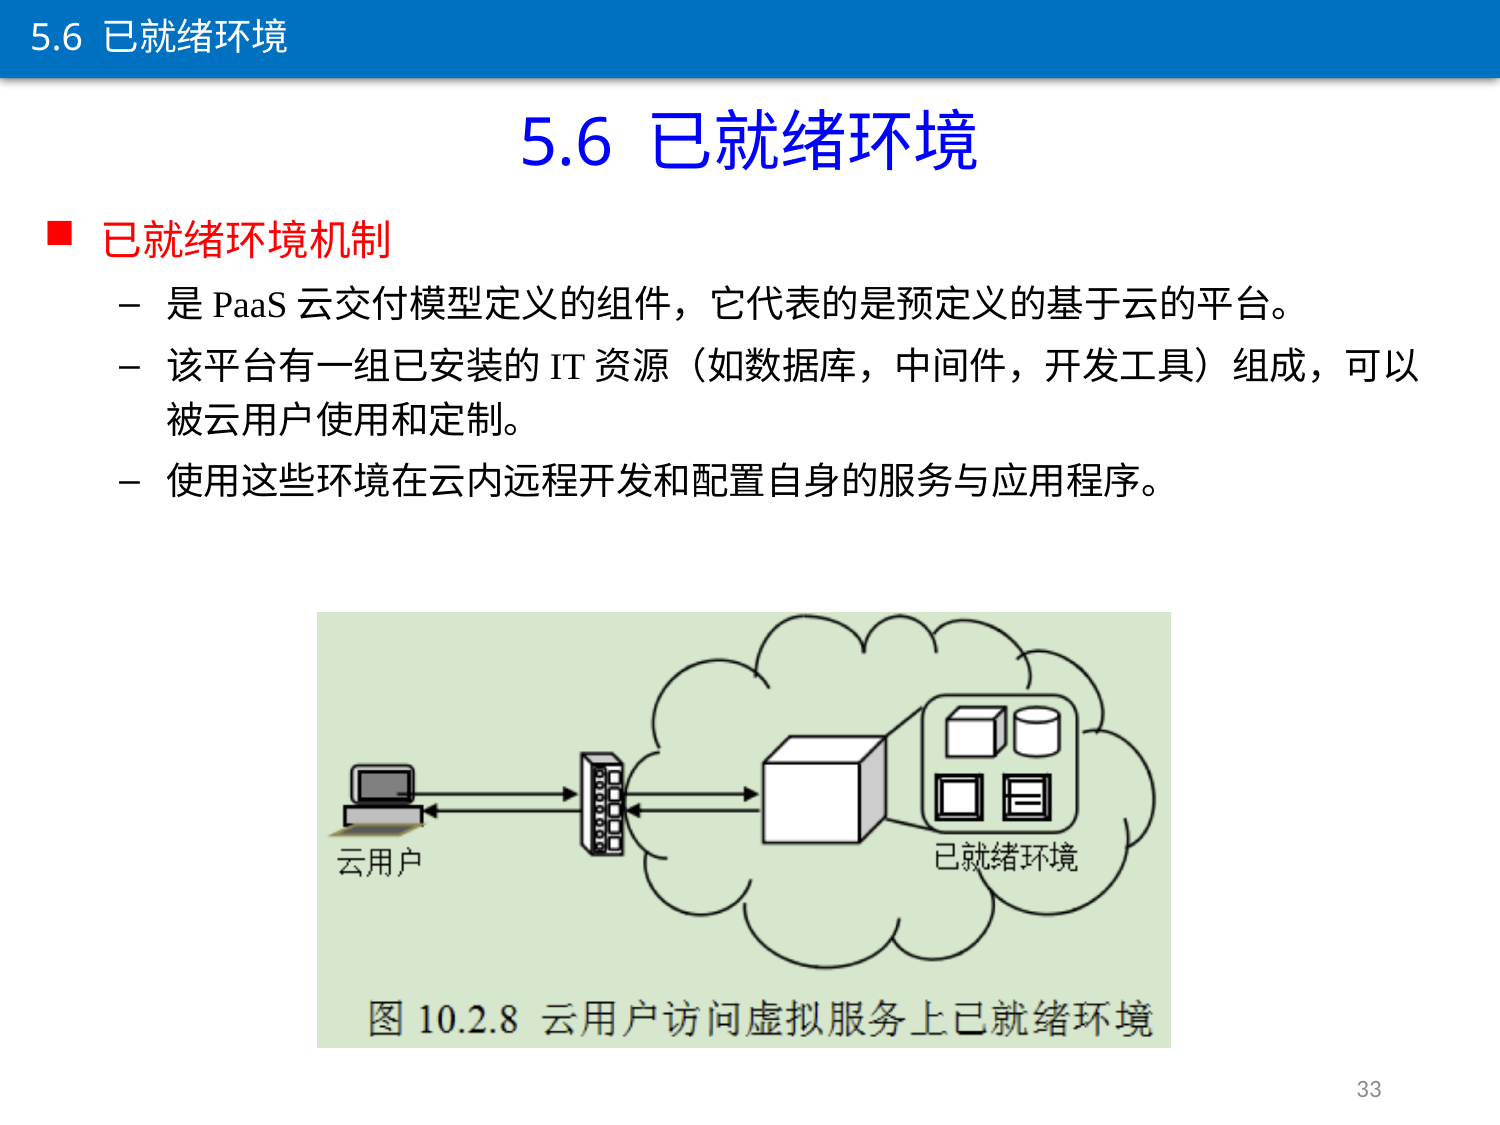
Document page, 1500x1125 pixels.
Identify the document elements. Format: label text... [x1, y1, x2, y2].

text_box 5.6 已就绪环境 [15, 5, 305, 66]
text_box 已就绪环境机制 是PaaS云交付模型定义的组件，它代表的是预定义的基于云的平台。 该平台有一组已安装的IT资源（如数据库，中间件，开发工具）组成，可以被云用户使用和定制。 使用这些环境在云内远程开发和配置自身的服务与应用程序。 [29, 196, 1459, 510]
picture [317, 612, 1171, 1048]
slide_number 33 [1059, 1057, 1397, 1118]
text_box 5.6 已就绪环境 [0, 91, 1500, 187]
text_box [0, 0, 1500, 79]
